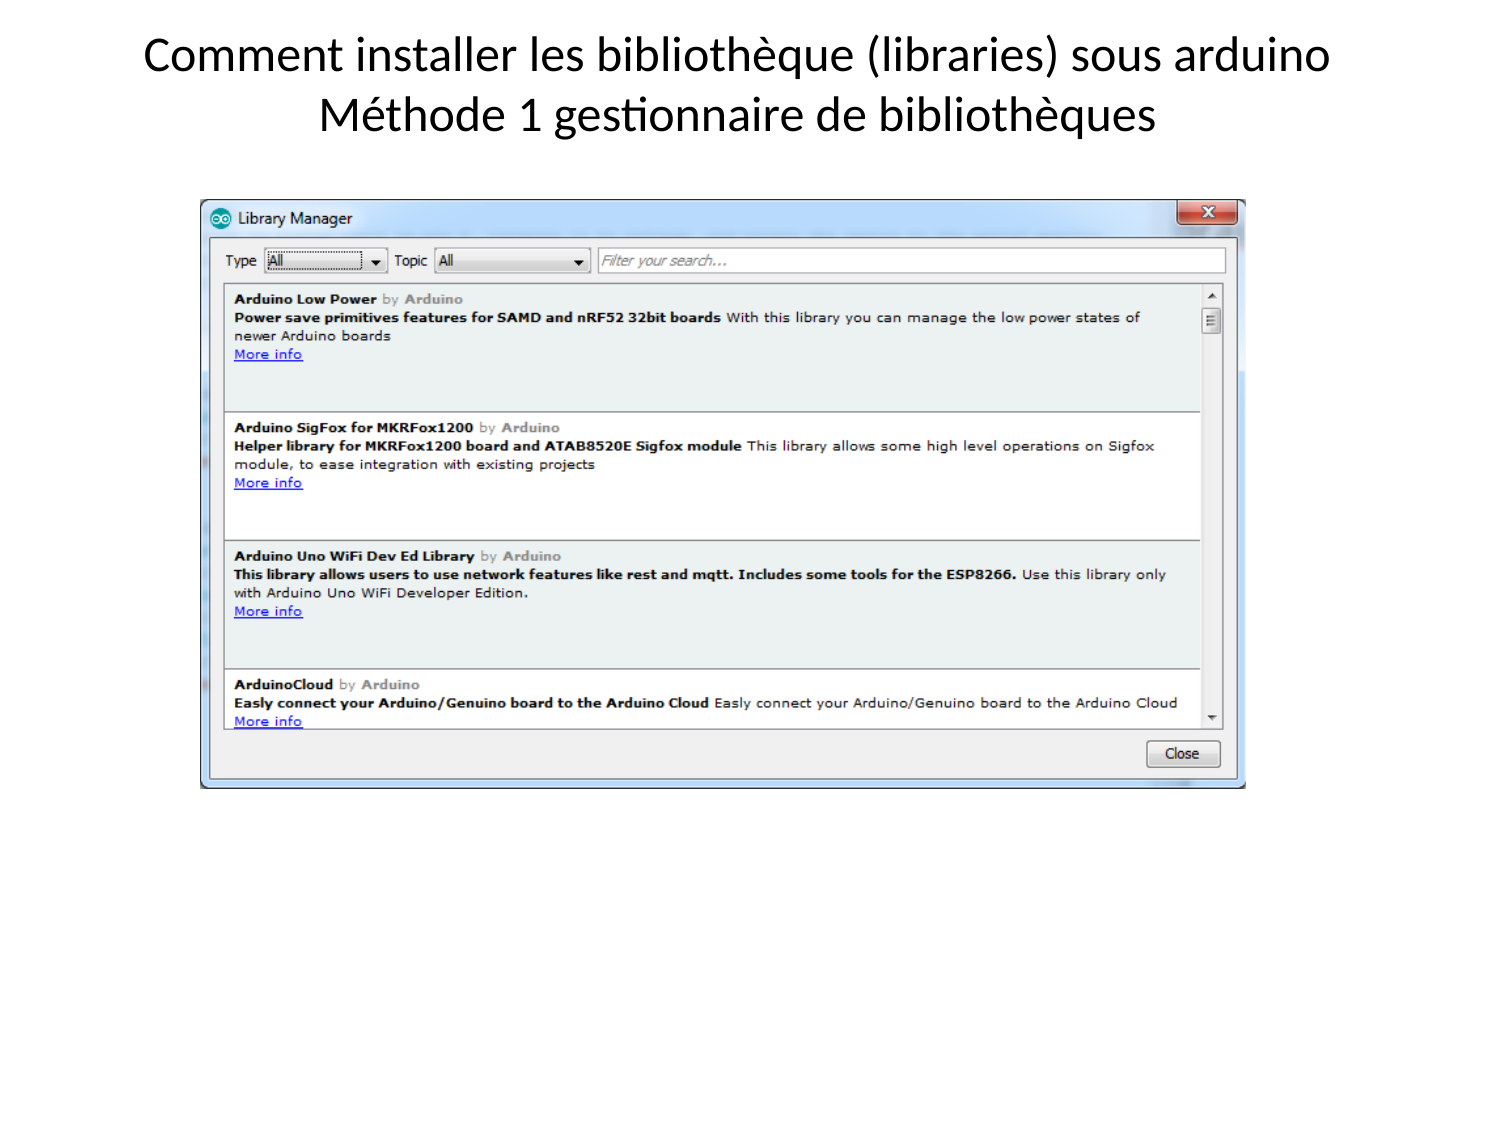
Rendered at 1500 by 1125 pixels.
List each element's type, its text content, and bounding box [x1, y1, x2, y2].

picture [199, 199, 1247, 790]
text_box [25, 0, 1079, 305]
text_box Comment installer les bibliothèque (libraries) sous arduino Méthode 1 gestionnaire de bibliothèques [1079, 24, 1413, 138]
